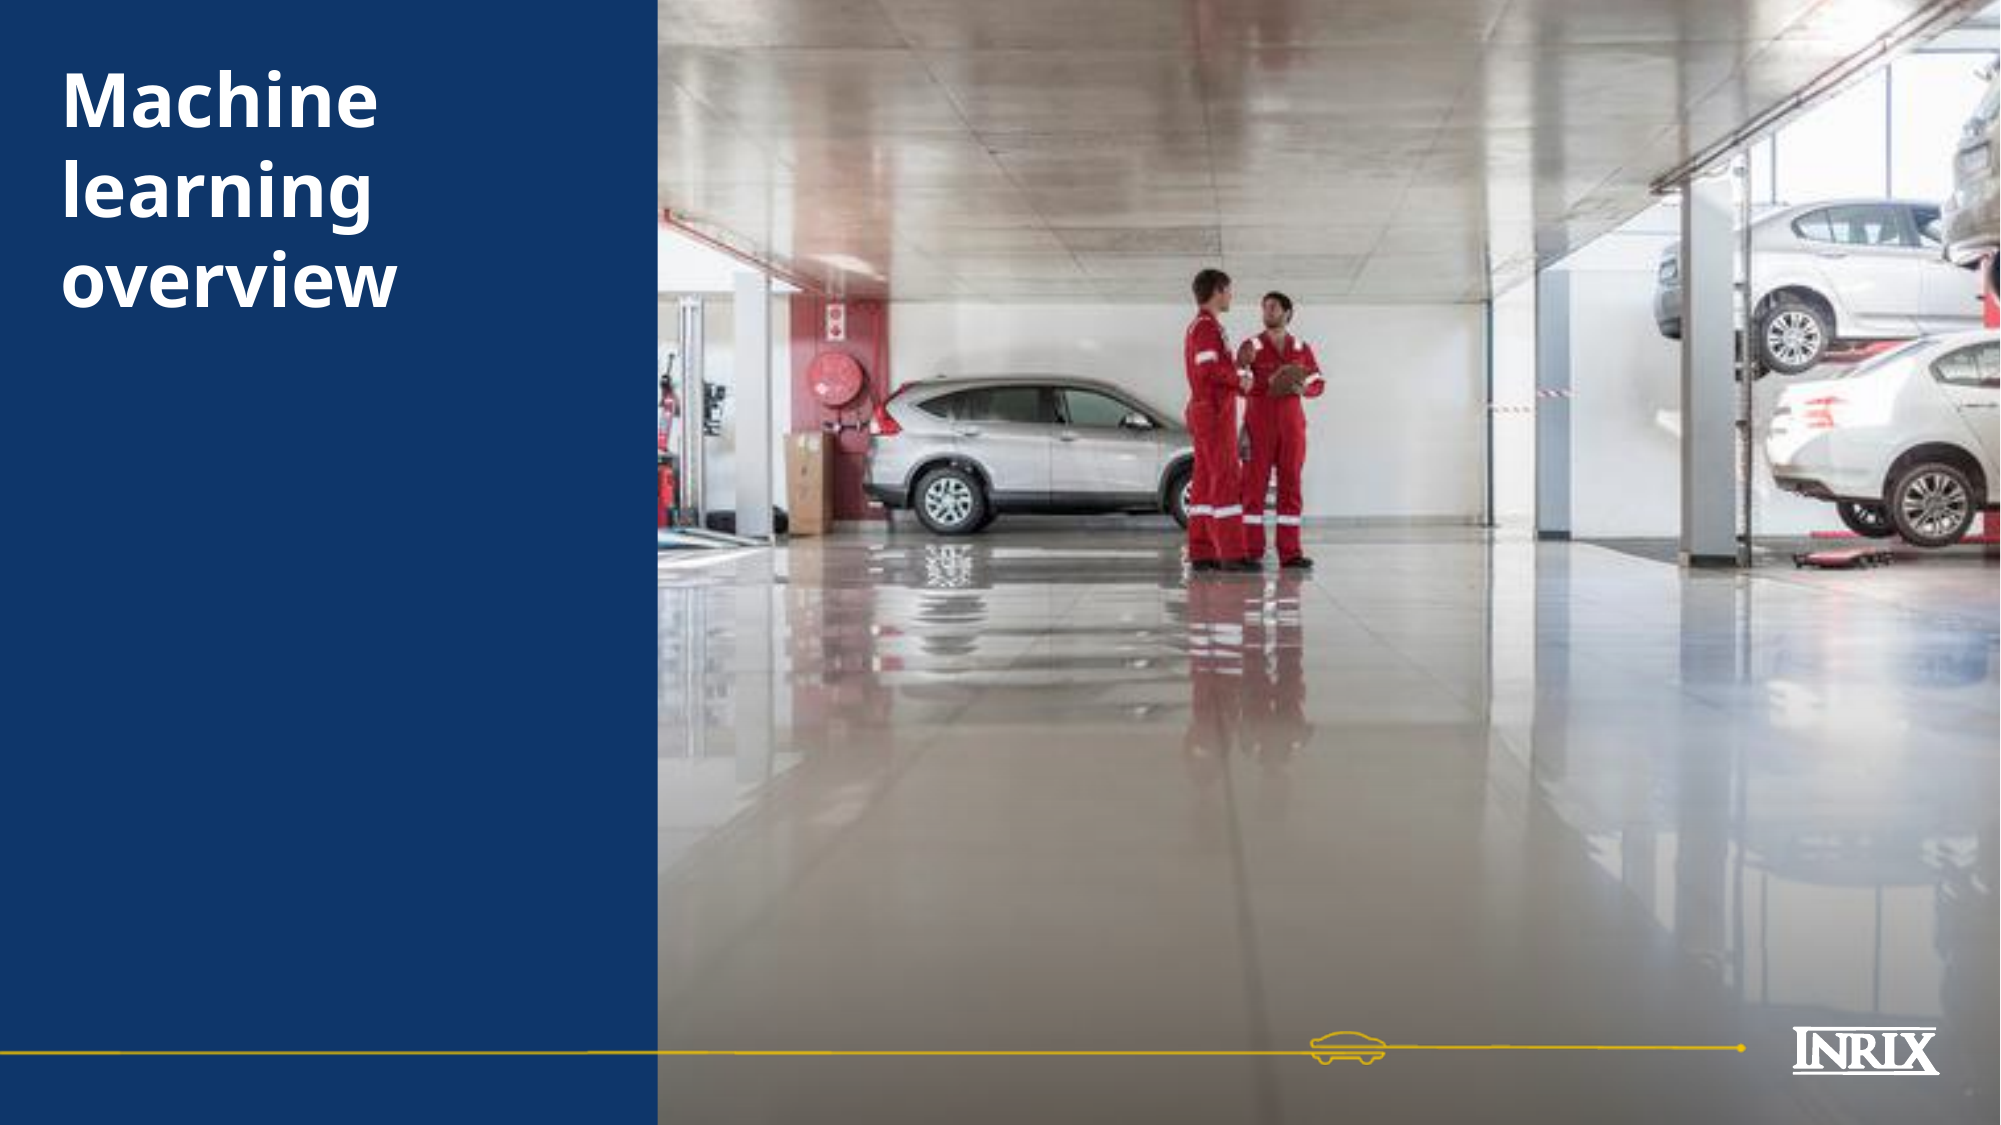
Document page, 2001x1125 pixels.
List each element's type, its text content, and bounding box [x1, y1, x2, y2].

picture [0, 0, 2001, 1125]
title Machine learning overview [60, 45, 600, 383]
